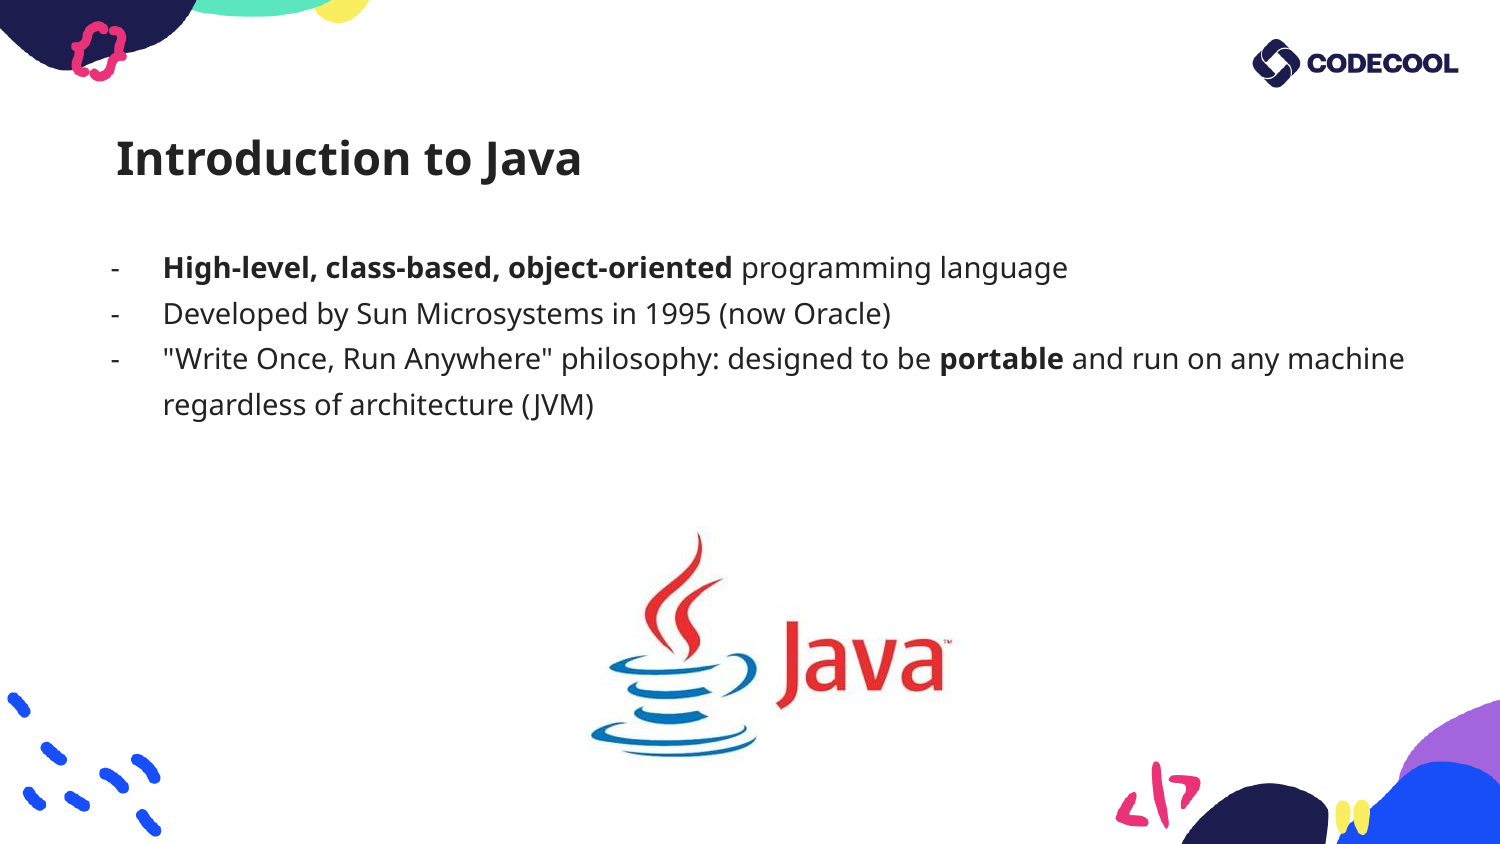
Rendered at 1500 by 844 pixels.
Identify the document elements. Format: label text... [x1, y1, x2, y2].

title Introduction to Java [101, 110, 1499, 205]
list High-level, class-based, object-oriented programming language Developed by Sun Microsystems in 1995 (now Oracle) "Write Once, Run Anywhere" philosophy: designed to be portable and run on any machine regardless of architecture (JVM) [72, 226, 1462, 560]
picture [0, 0, 1500, 844]
